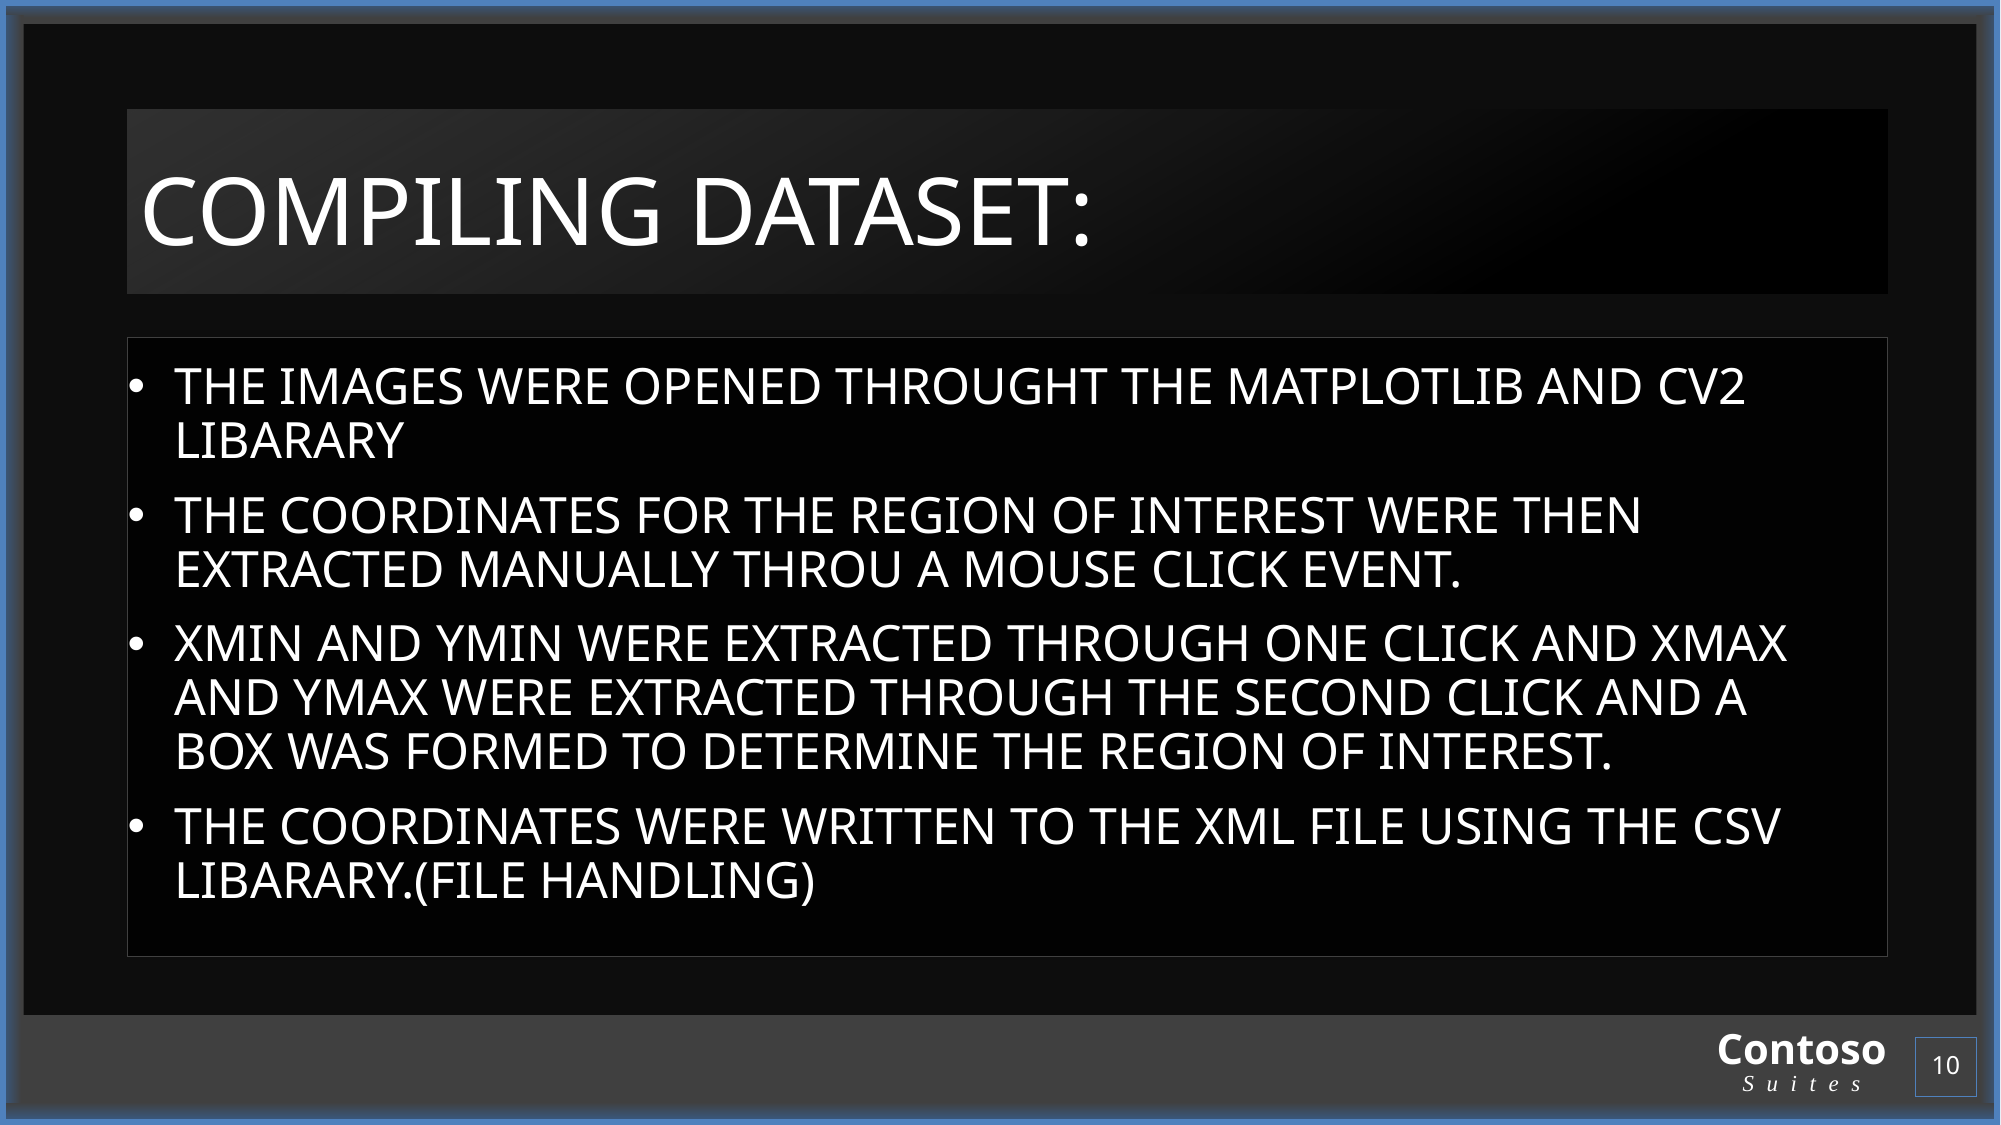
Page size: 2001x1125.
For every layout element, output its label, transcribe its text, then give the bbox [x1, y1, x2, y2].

slide_number 10 [1915, 1037, 1977, 1097]
title COMPILING DATASET: [127, 109, 1888, 294]
subtitle THE IMAGES WERE OPENED THROUGHT THE MATPLOTLIB AND CV2 LIBARARY THE COORDINATES FOR THE REGION OF INTEREST WERE THEN EXTRACTED MANUALLY THROU A MOUSE CLICK EVENT. XMIN AND YMIN WERE EXTRACTED THROUGH ONE CLICK AND XMAX AND YMAX WERE EXTRACTED THROUGH THE SECOND CLICK AND A BOX WAS FORMED TO DETERMINE THE REGION OF INTEREST. THE COORDINATES WERE WRITTEN TO THE XML FILE USING THE CSV LIBARARY.(FILE HANDLING) [127, 337, 1888, 957]
